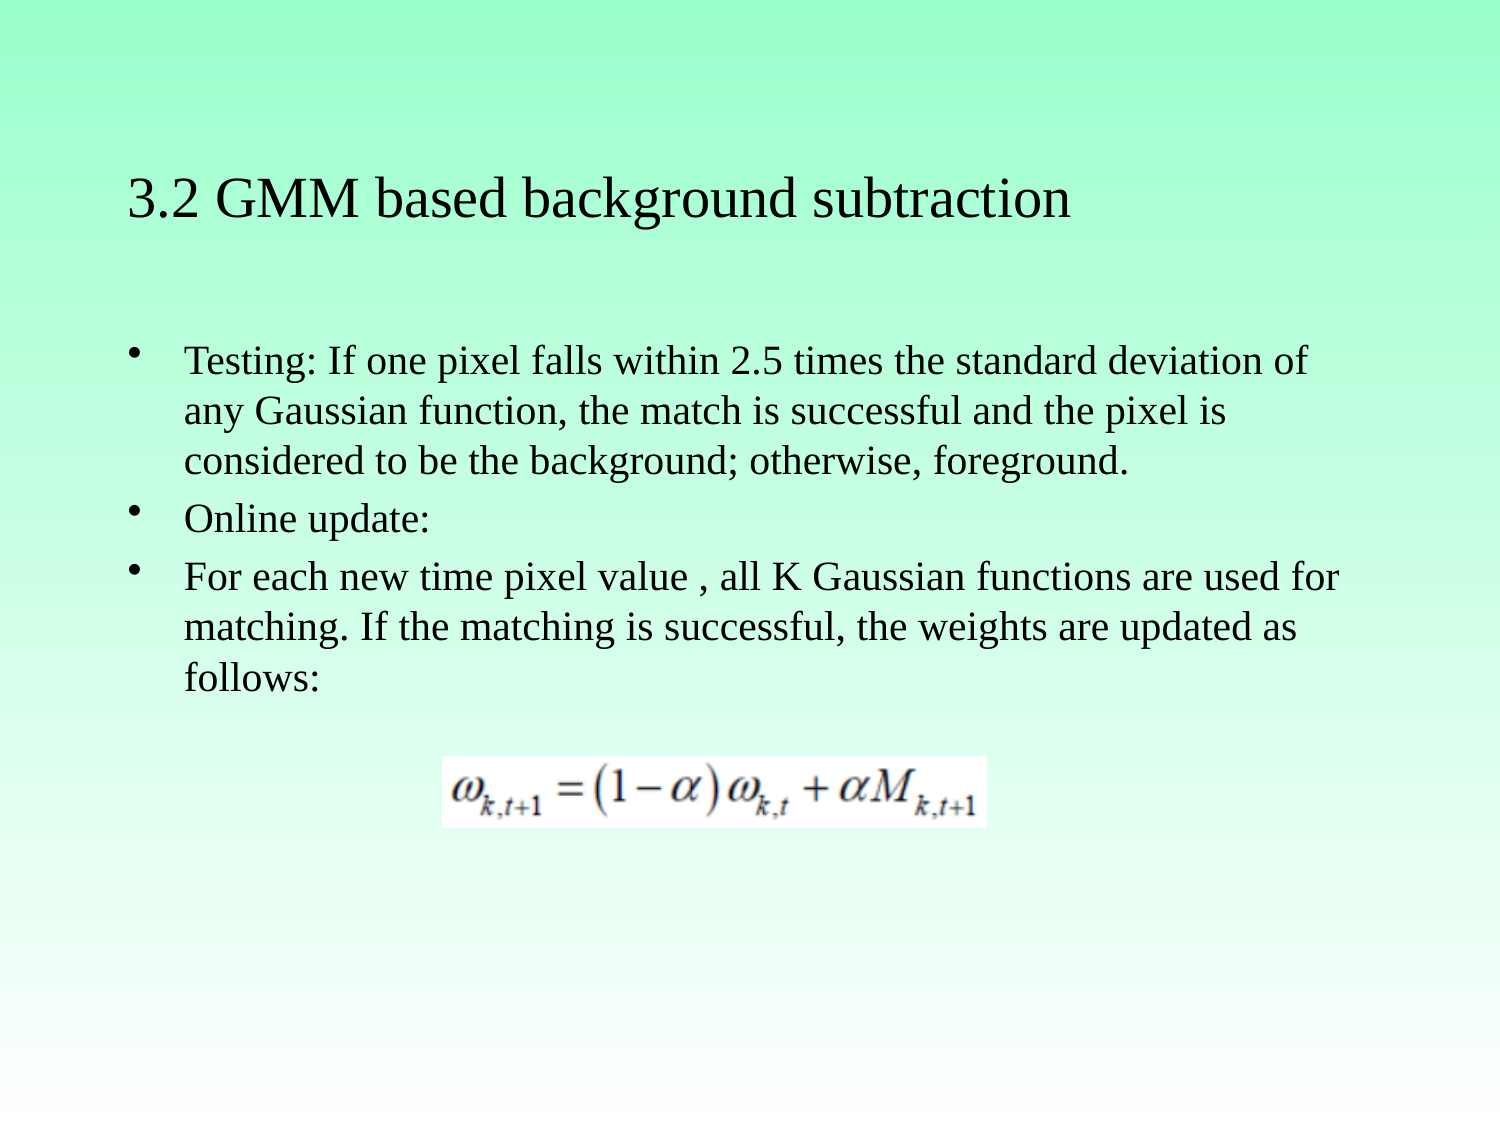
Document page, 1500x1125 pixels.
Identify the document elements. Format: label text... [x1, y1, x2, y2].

title 3.2 GMM based background subtraction [112, 99, 1388, 288]
picture [442, 756, 987, 828]
